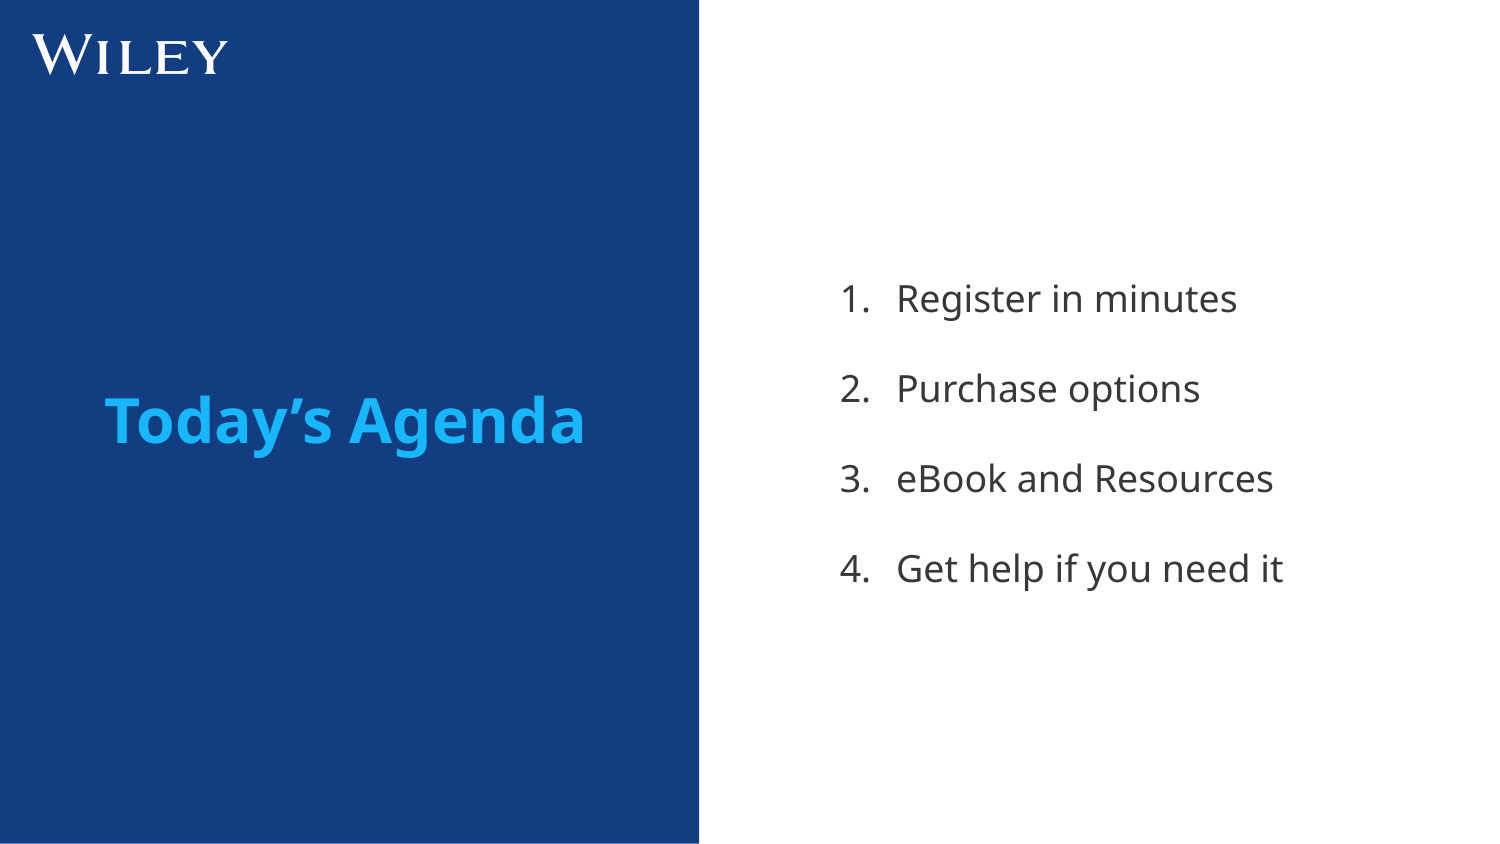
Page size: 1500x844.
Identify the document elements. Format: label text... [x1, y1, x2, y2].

subtitle Register in minutes Purchase options eBook and Resources Get help if you need it [820, 224, 1366, 620]
title Today’s Agenda [73, 216, 619, 463]
picture [32, 34, 228, 75]
